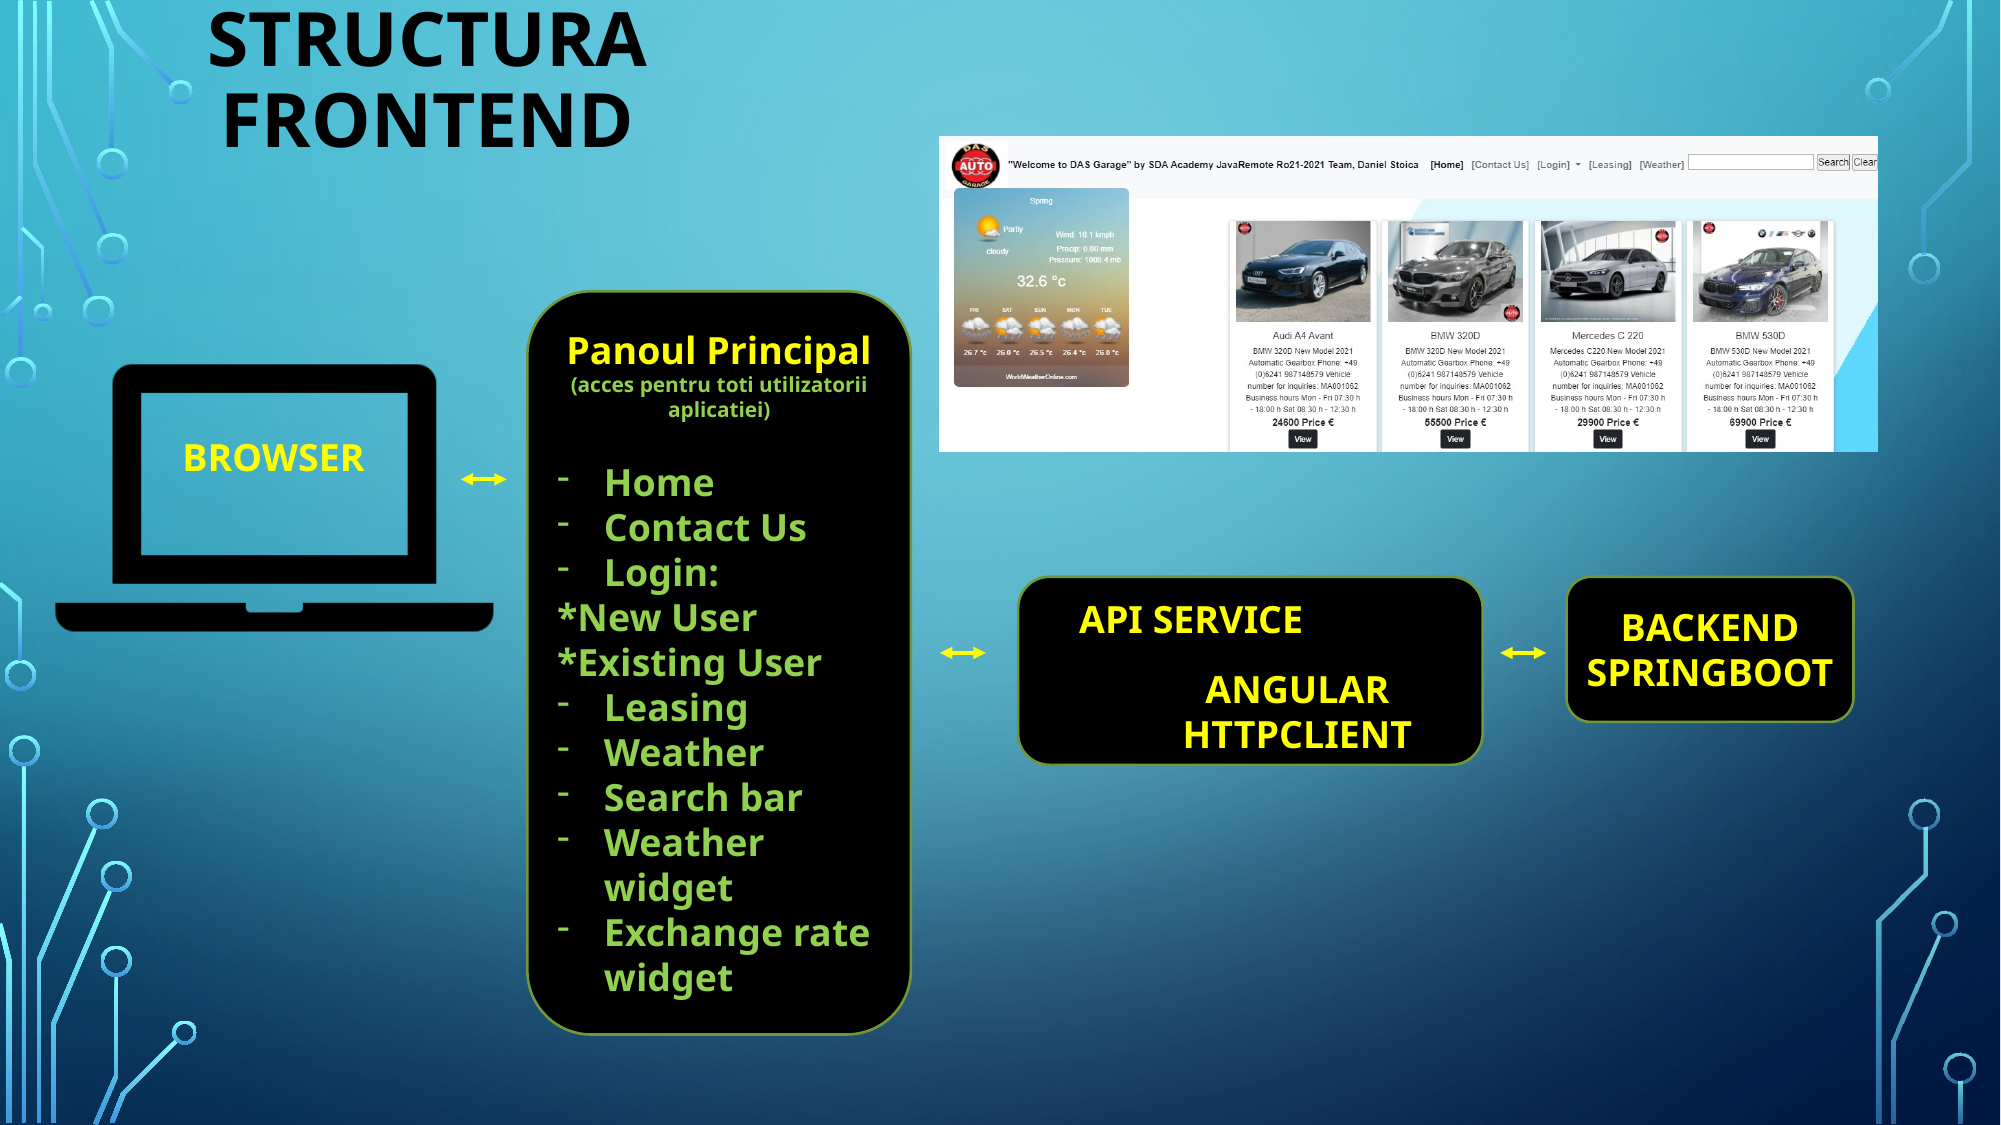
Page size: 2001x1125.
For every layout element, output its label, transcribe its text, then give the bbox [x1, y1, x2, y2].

picture [939, 135, 1878, 452]
text_box [526, 343, 913, 1036]
text_box ANGULAR HTTPCLIENT [1140, 658, 1454, 764]
text_box [1565, 702, 1855, 724]
text_box [1016, 575, 1484, 767]
text_box BACKEND SPRINGBOOT [1546, 596, 1874, 702]
text_box [537, 289, 902, 319]
text_box [1565, 575, 1855, 596]
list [45, 269, 503, 727]
text_box Home Contact Us Login: *New User *Existing User Leasing Weather Search bar Weather widget Exchange rate widget [542, 451, 896, 1007]
title structura FRONTend [60, 0, 815, 278]
text_box Panoul Principal (acces pentru toti utilizatorii aplicatiei) [527, 319, 911, 430]
text_box API SERVICE [1034, 588, 1348, 649]
